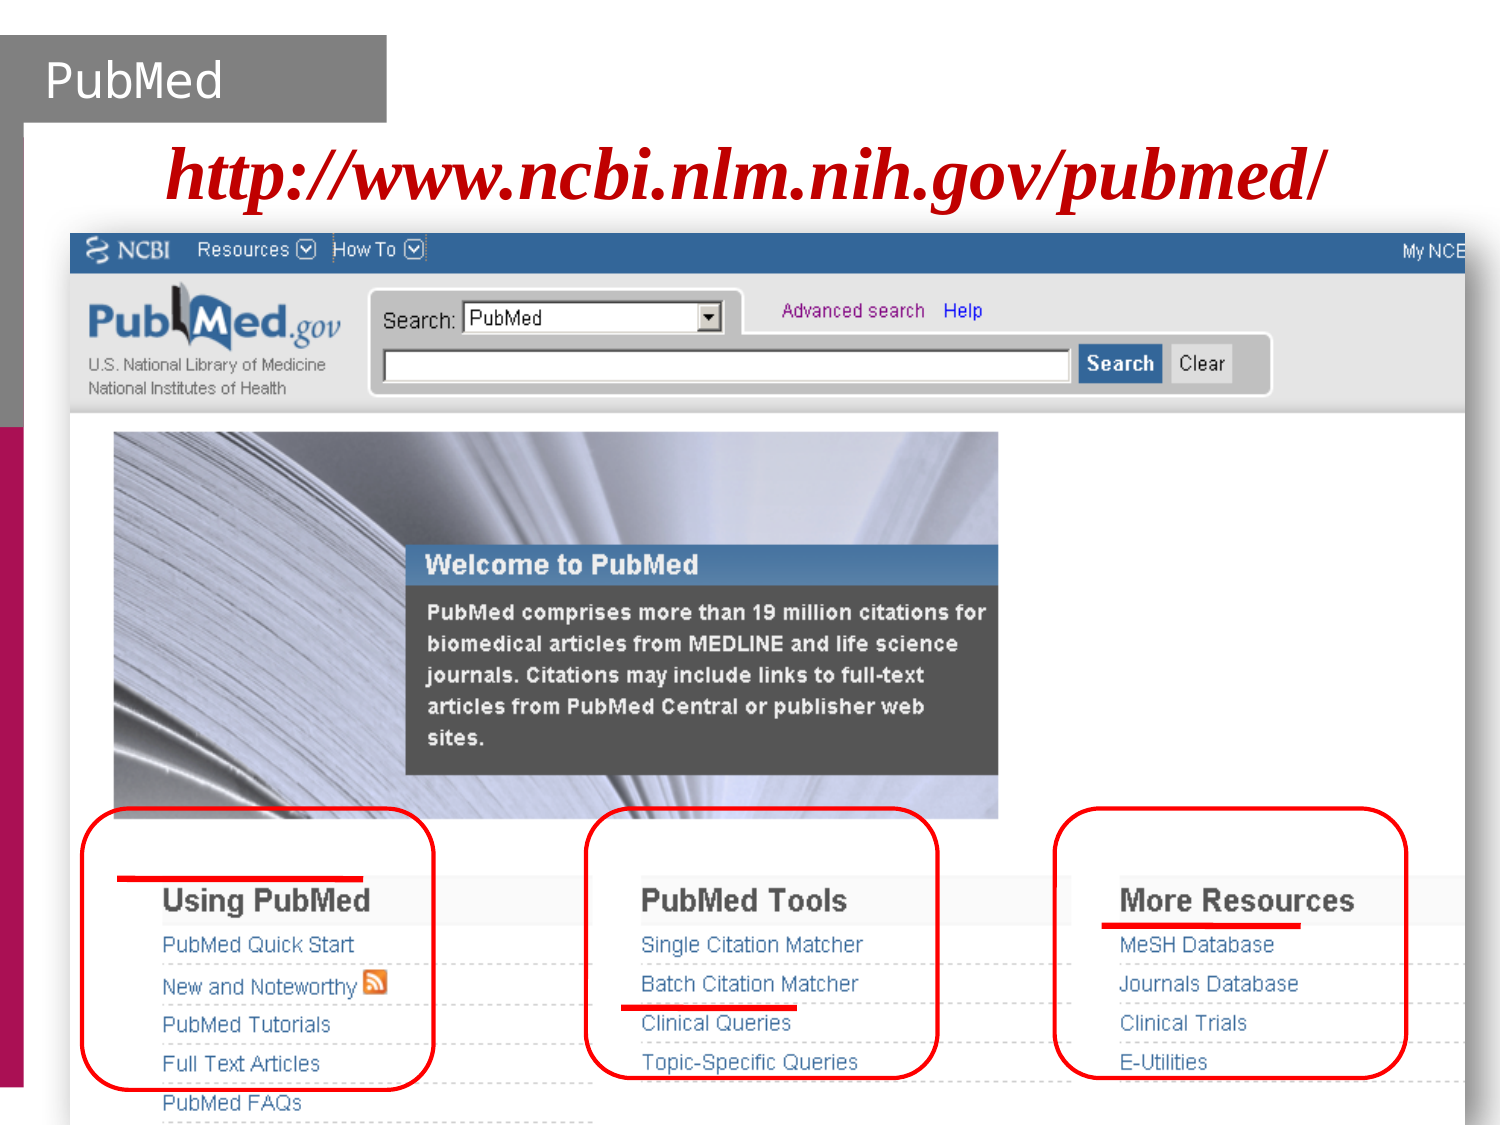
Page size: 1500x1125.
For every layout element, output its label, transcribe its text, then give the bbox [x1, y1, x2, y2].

text_box PubMed [0, 35, 387, 123]
text_box http://www.ncbi.nlm.nih.gov/pubmed/ [140, 117, 1354, 222]
picture [70, 233, 1466, 1125]
